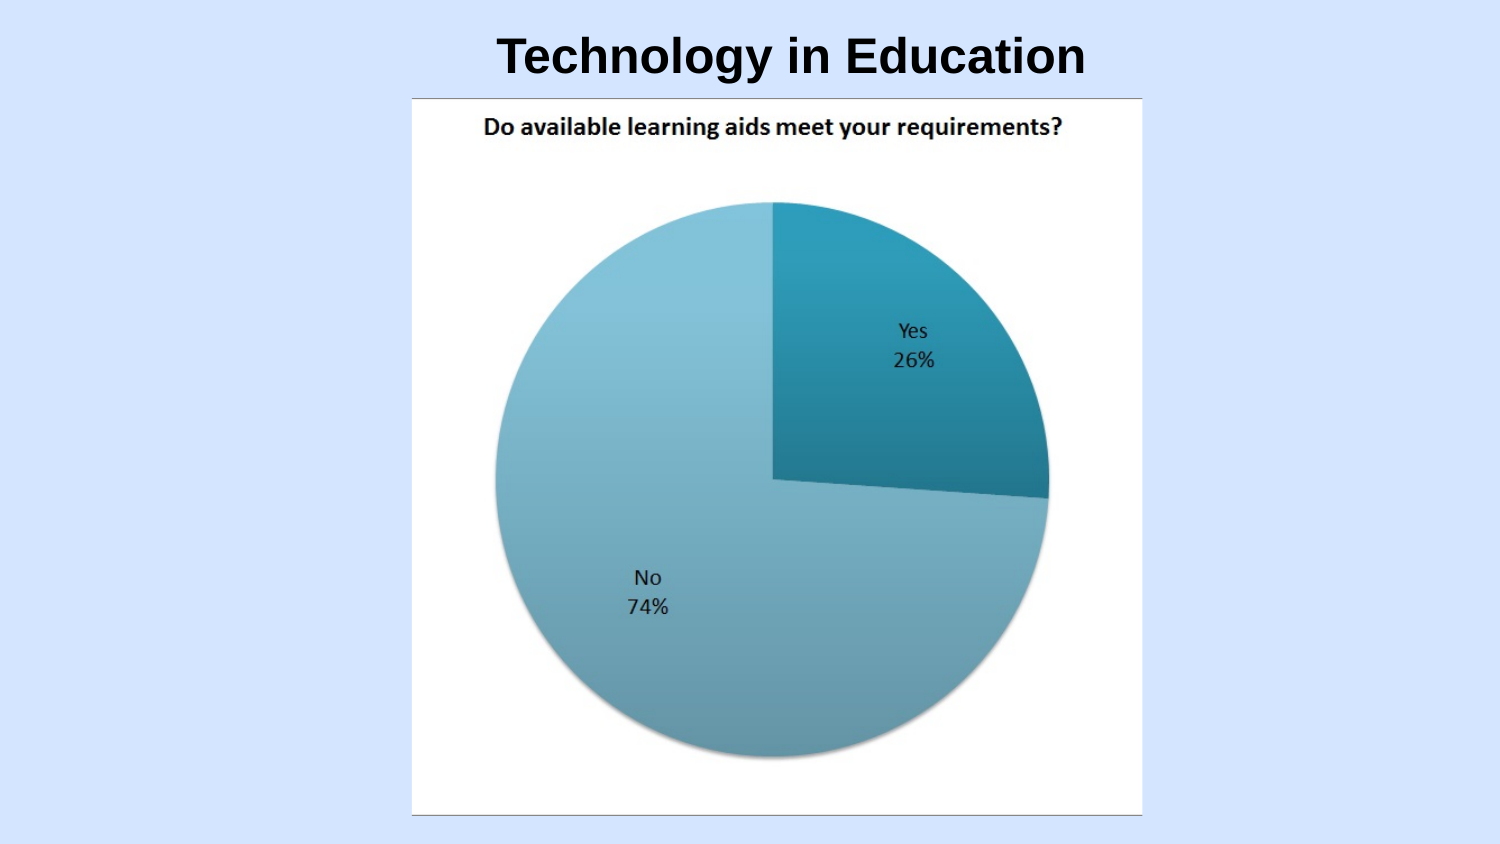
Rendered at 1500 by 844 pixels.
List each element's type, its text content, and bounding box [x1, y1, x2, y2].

title Technology in Education [142, 0, 1441, 99]
picture [411, 98, 1143, 817]
